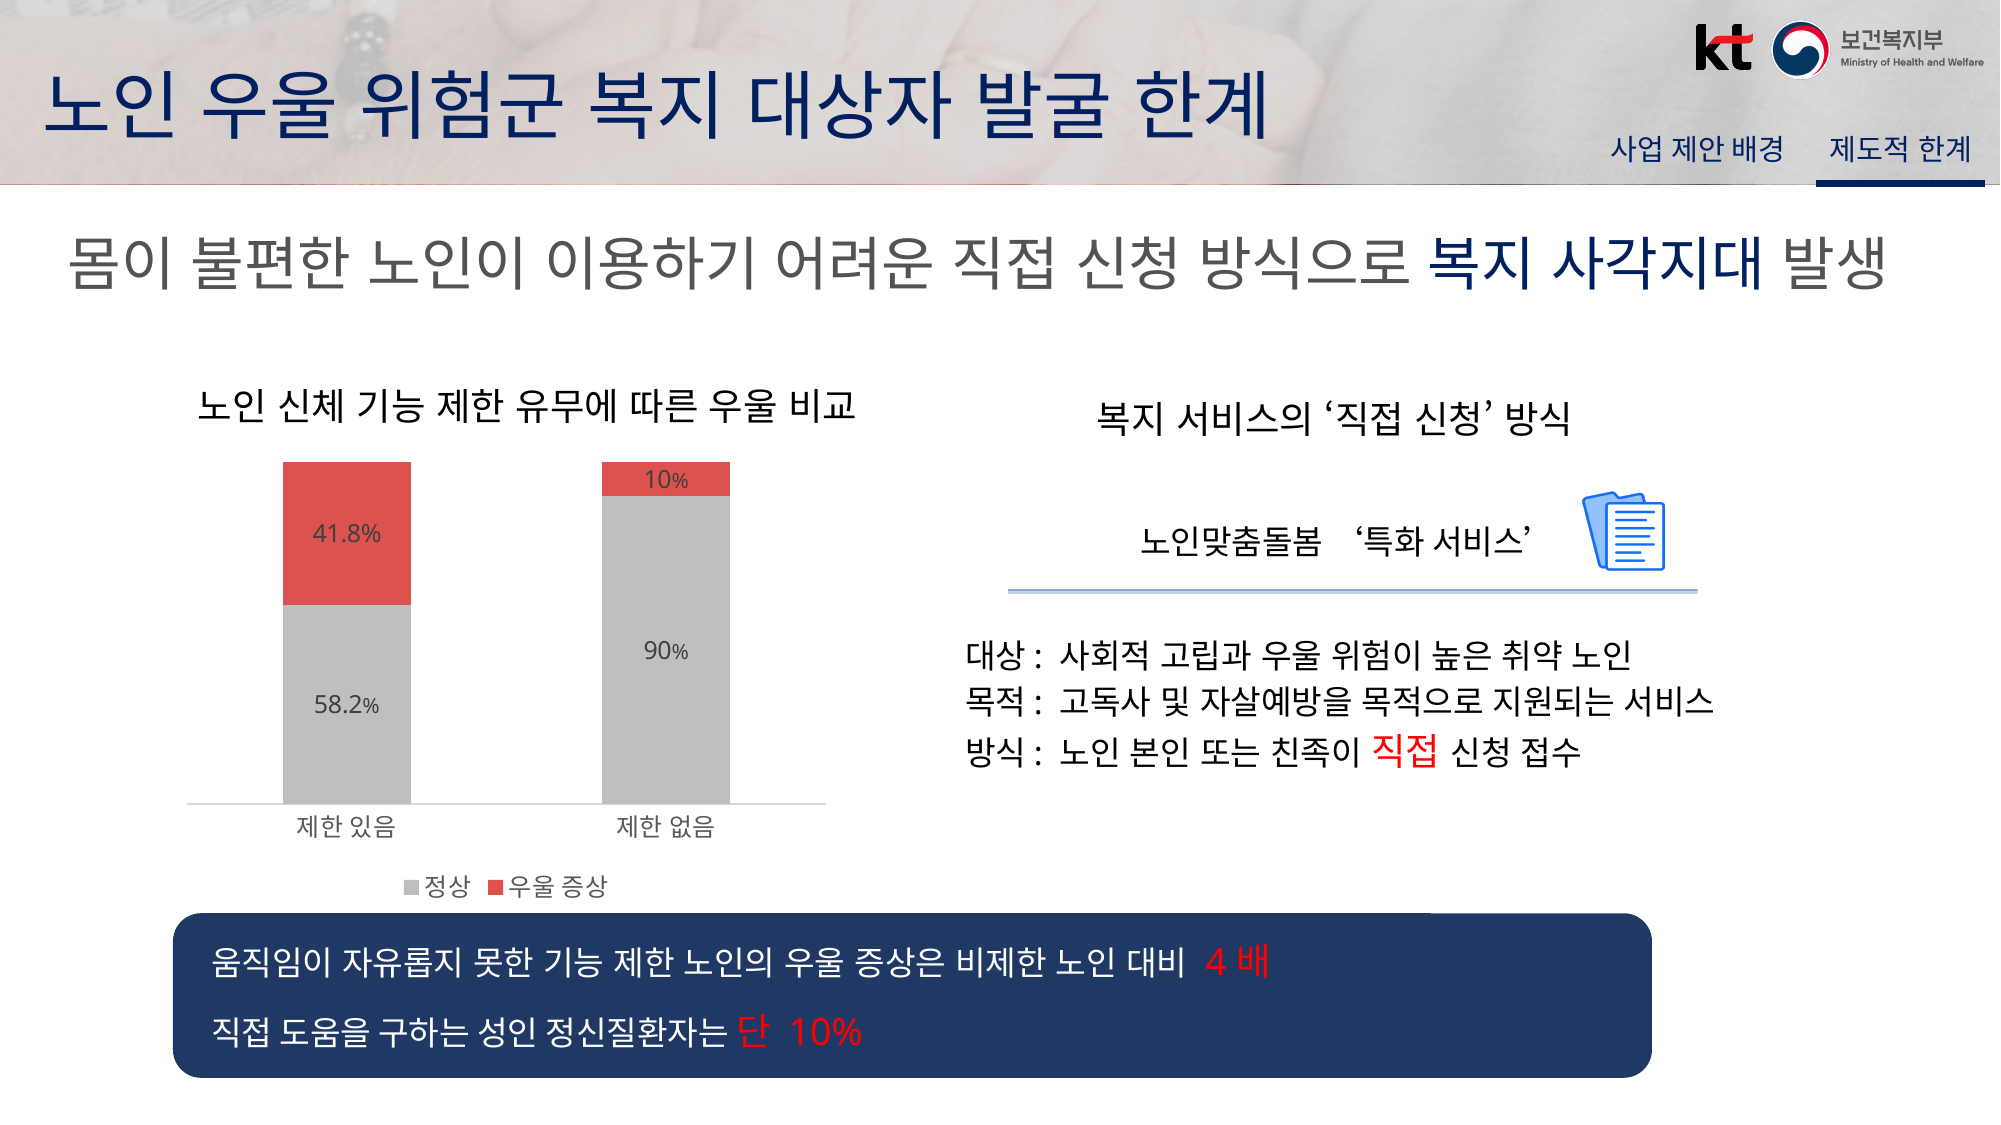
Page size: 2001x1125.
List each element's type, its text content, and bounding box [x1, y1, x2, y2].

text_box 몸이 불편한 노인이 이용하기 어려운 직접 신청 방식으로 복지 사각지대 발생 [52, 219, 2000, 305]
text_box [1696, 8, 1990, 82]
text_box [173, 375, 912, 911]
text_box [0, 0, 2000, 188]
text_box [955, 389, 1768, 826]
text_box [173, 914, 1651, 1077]
